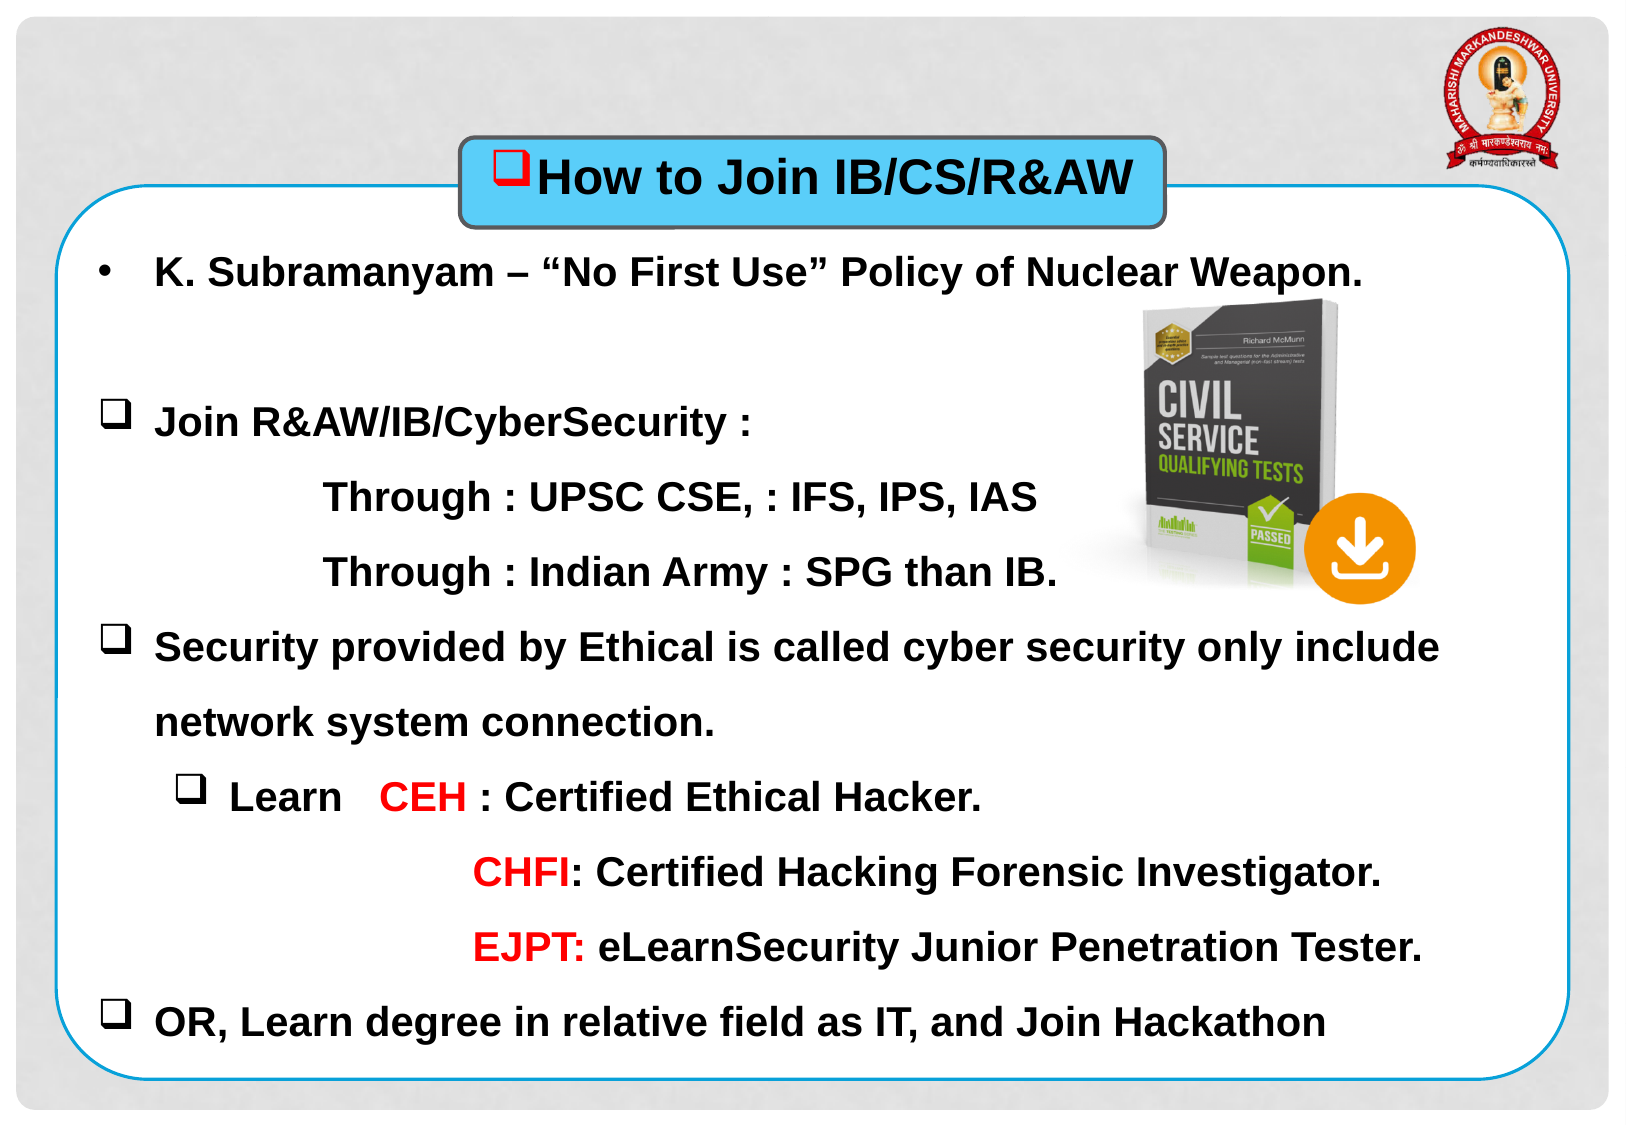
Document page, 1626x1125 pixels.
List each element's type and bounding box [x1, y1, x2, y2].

picture [1424, 24, 1576, 176]
picture [1059, 249, 1421, 611]
text_box [55, 137, 1569, 1082]
